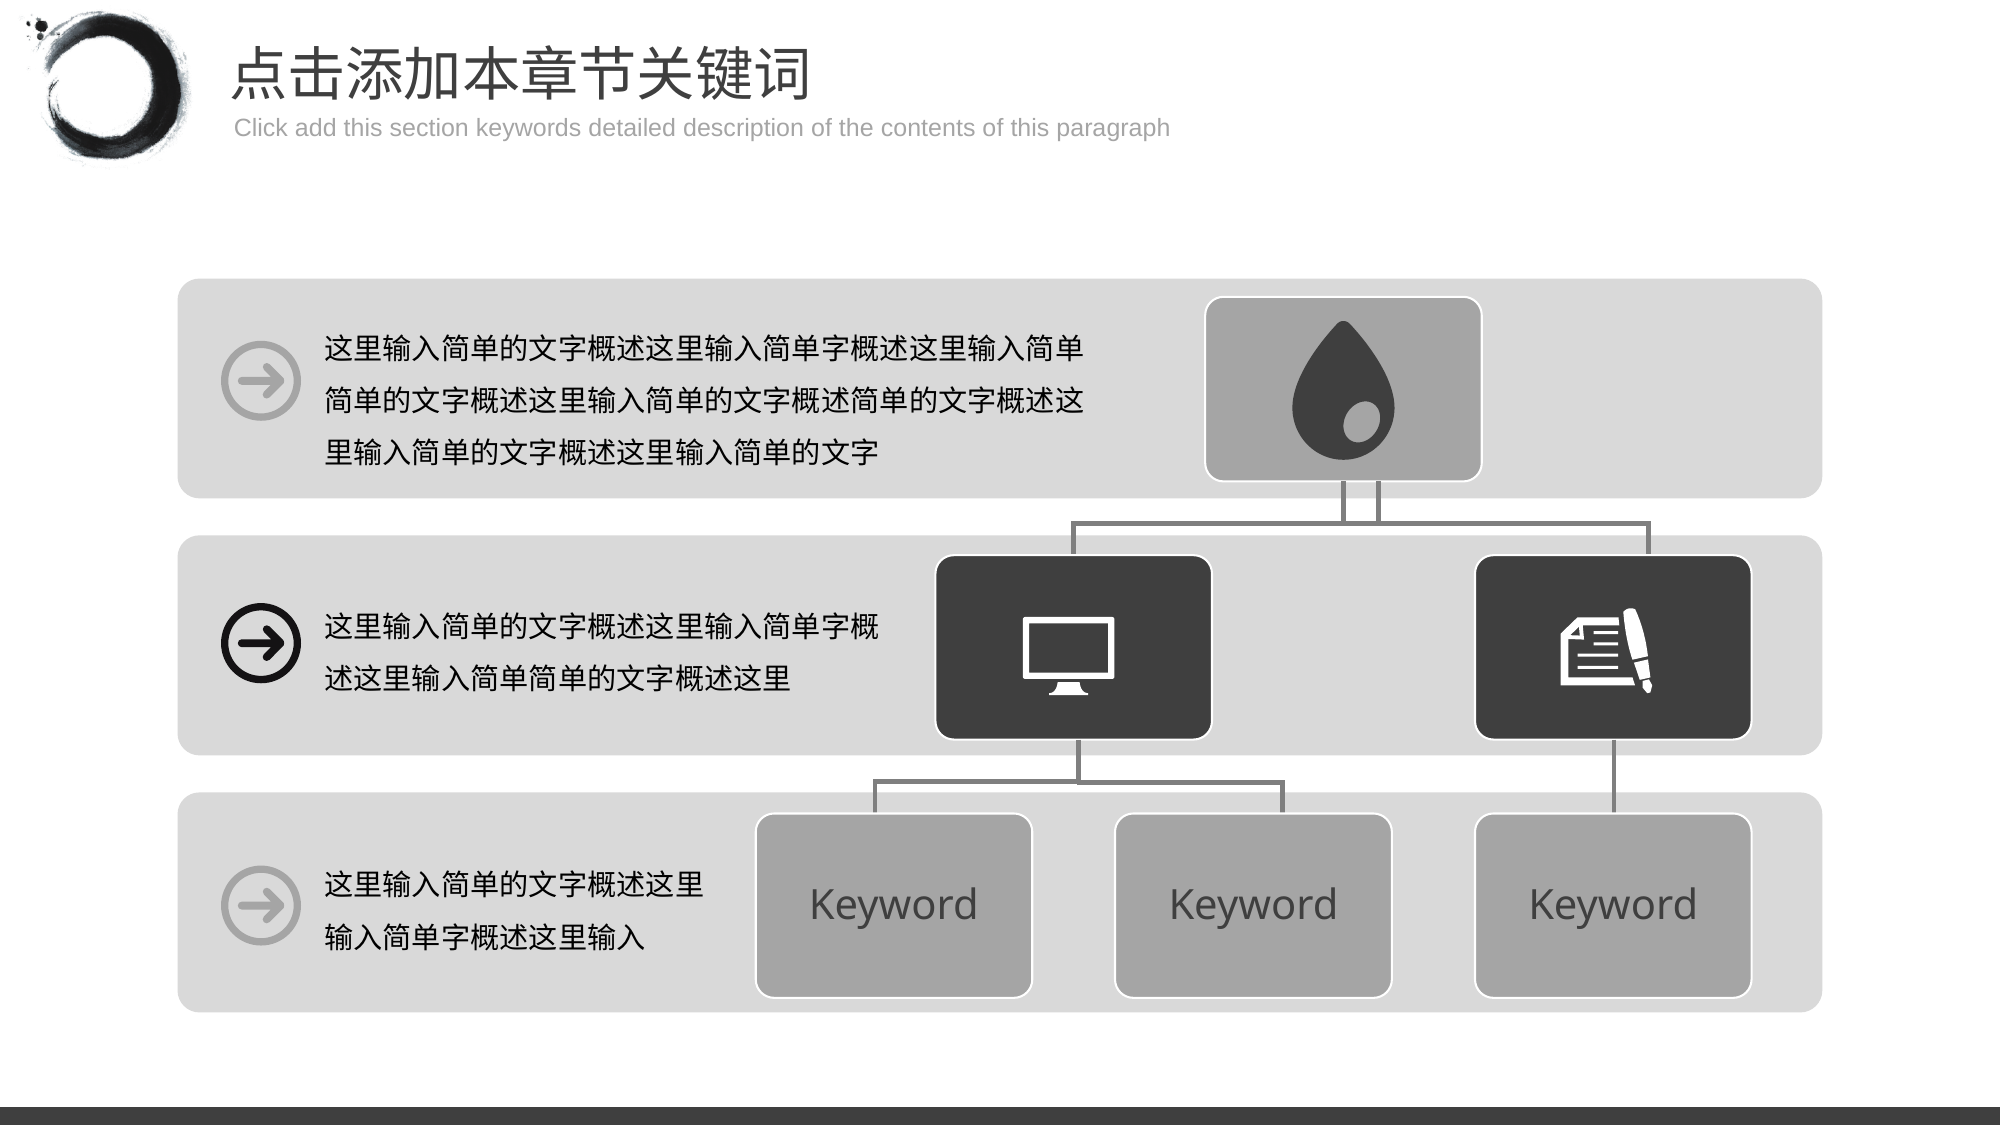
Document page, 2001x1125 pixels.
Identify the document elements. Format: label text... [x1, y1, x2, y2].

text_box [1362, 481, 1379, 490]
text_box 这里输入简单的文字概述这里输入简单字概述这里输入简单简单的文字概述这里输入简单的文字概述简单的文字概述这里输入简单的文字概述这里输入简单的文字 [309, 305, 1110, 478]
text_box [1560, 617, 1636, 686]
text_box [0, 1107, 2000, 1125]
text_box [177, 278, 1823, 499]
text_box [1615, 535, 1823, 756]
text_box [221, 865, 302, 946]
text_box [1080, 535, 1614, 756]
text_box Keyword [1115, 813, 1392, 998]
text_box [1623, 608, 1648, 660]
text_box [1022, 616, 1115, 679]
text_box 这里输入简单的文字概述这里输入简单字概述这里输入 [309, 841, 733, 962]
text_box [221, 340, 302, 421]
text_box Keyword [1475, 813, 1752, 998]
picture [0, 0, 202, 185]
text_box [221, 603, 302, 684]
text_box [1073, 491, 1343, 555]
text_box [1343, 481, 1649, 555]
text_box [1292, 321, 1395, 460]
text_box 这里输入简单的文字概述这里输入简单字概述这里输入简单简单的文字概述这里 [309, 583, 913, 703]
text_box [1205, 296, 1482, 482]
text_box [177, 535, 1074, 756]
text_box Keyword [755, 813, 1033, 998]
text_box Click add this section keywords detailed description of the contents of this paragraph [219, 103, 1188, 149]
text_box [935, 555, 1212, 740]
text_box [1049, 682, 1089, 696]
text_box [875, 739, 1079, 813]
text_box 点击添加本章节关键词 [214, 29, 827, 115]
text_box [1633, 659, 1653, 694]
text_box [1475, 555, 1752, 740]
text_box [177, 792, 1823, 1013]
text_box [1078, 740, 1283, 813]
